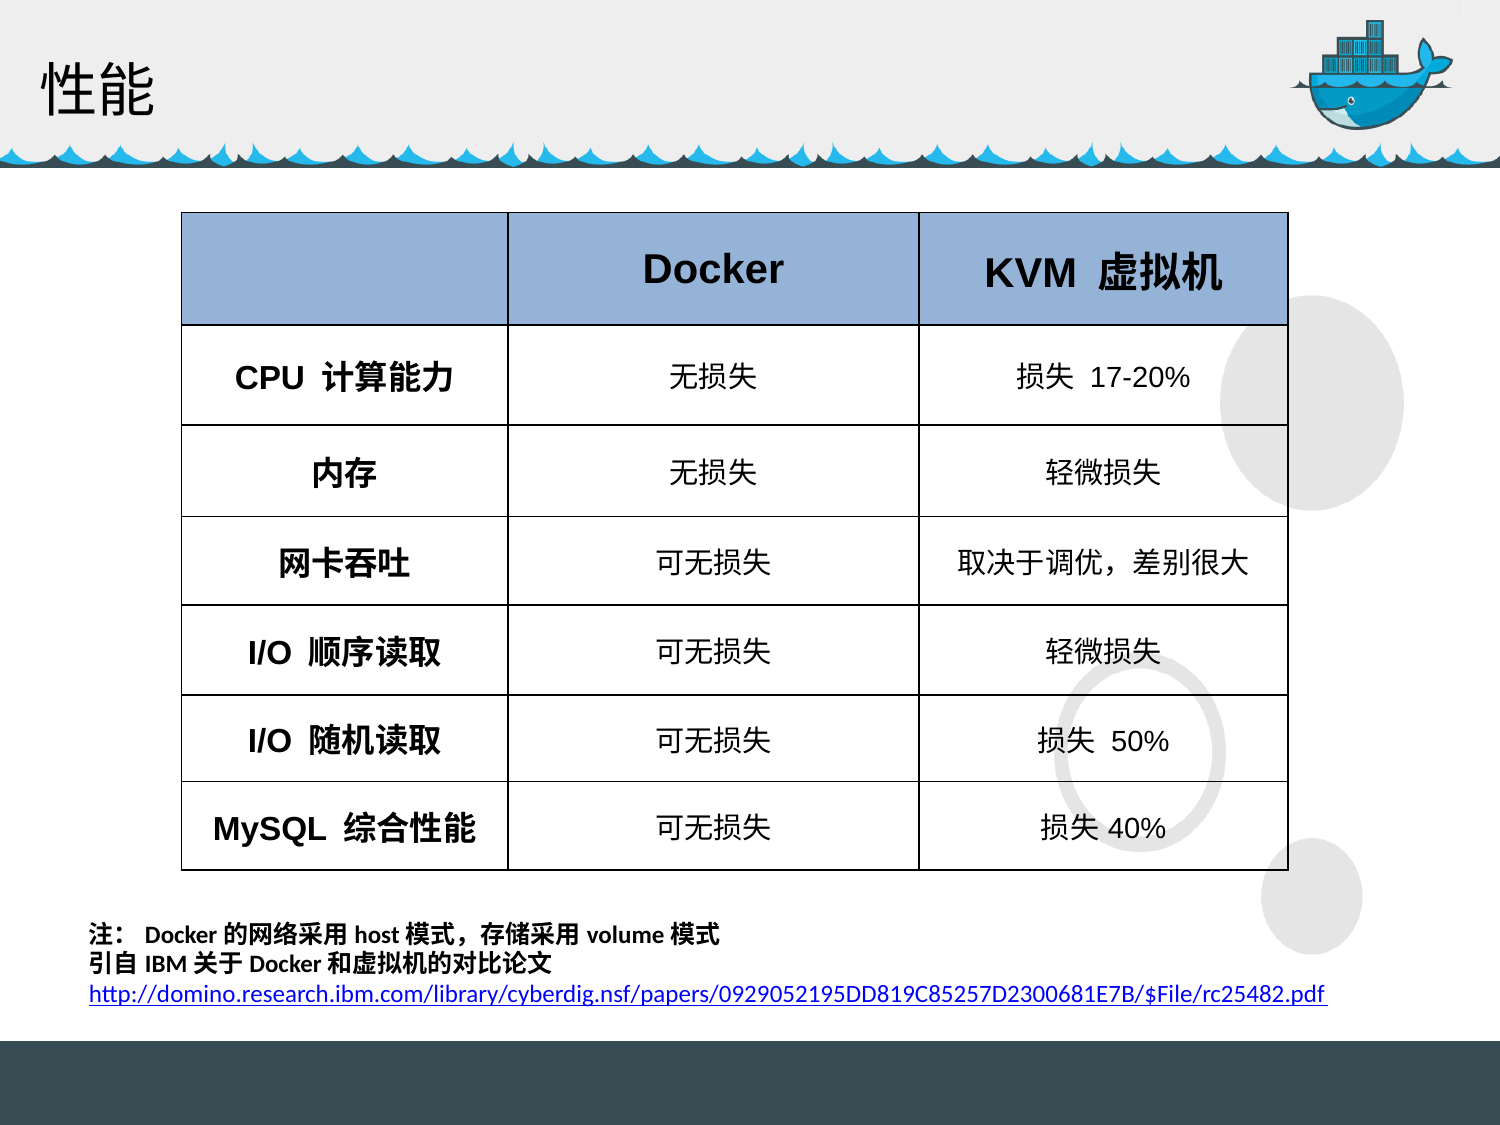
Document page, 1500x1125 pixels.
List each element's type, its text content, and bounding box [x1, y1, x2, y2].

text_box 注：Docker的网络采用host模式，存储采用volume模式 引自IBM关于Docker和虚拟机的对比论文 http://domino.research.ibm.com/library/cyberdig.nsf/papers/0929052195DD819C85257D2300681E7B/$File/rc25482.pdf [81, 910, 1395, 1016]
table_cell 网卡吞吐 [182, 517, 507, 604]
table_cell I/O 顺序读取 [182, 606, 507, 694]
table_cell MySQL 综合性能 [182, 782, 507, 869]
table_header Docker [509, 213, 918, 324]
table_cell 取决于调优，差别很大 [920, 517, 1287, 604]
table_cell 无损失 [509, 326, 918, 424]
table_cell I/O 随机读取 [182, 696, 507, 781]
table_cell 损失 50% [920, 696, 1287, 781]
table_cell 可无损失 [509, 517, 918, 604]
table_cell 无损失 [509, 426, 918, 516]
table_cell 损失 17-20% [920, 326, 1287, 424]
table_cell 轻微损失 [920, 426, 1287, 516]
table_cell 内存 [182, 426, 507, 516]
table_header [182, 213, 507, 324]
table_cell 可无损失 [509, 696, 918, 781]
table_header KVM 虚拟机 [920, 213, 1287, 324]
table_cell CPU 计算能力 [182, 326, 507, 424]
table_cell 可无损失 [509, 782, 918, 869]
table_cell 轻微损失 [920, 606, 1287, 694]
picture [0, 0, 1500, 1125]
table_cell 可无损失 [509, 606, 918, 694]
table_cell 损失40% [920, 782, 1287, 869]
text_box 性能 [31, 45, 1078, 130]
